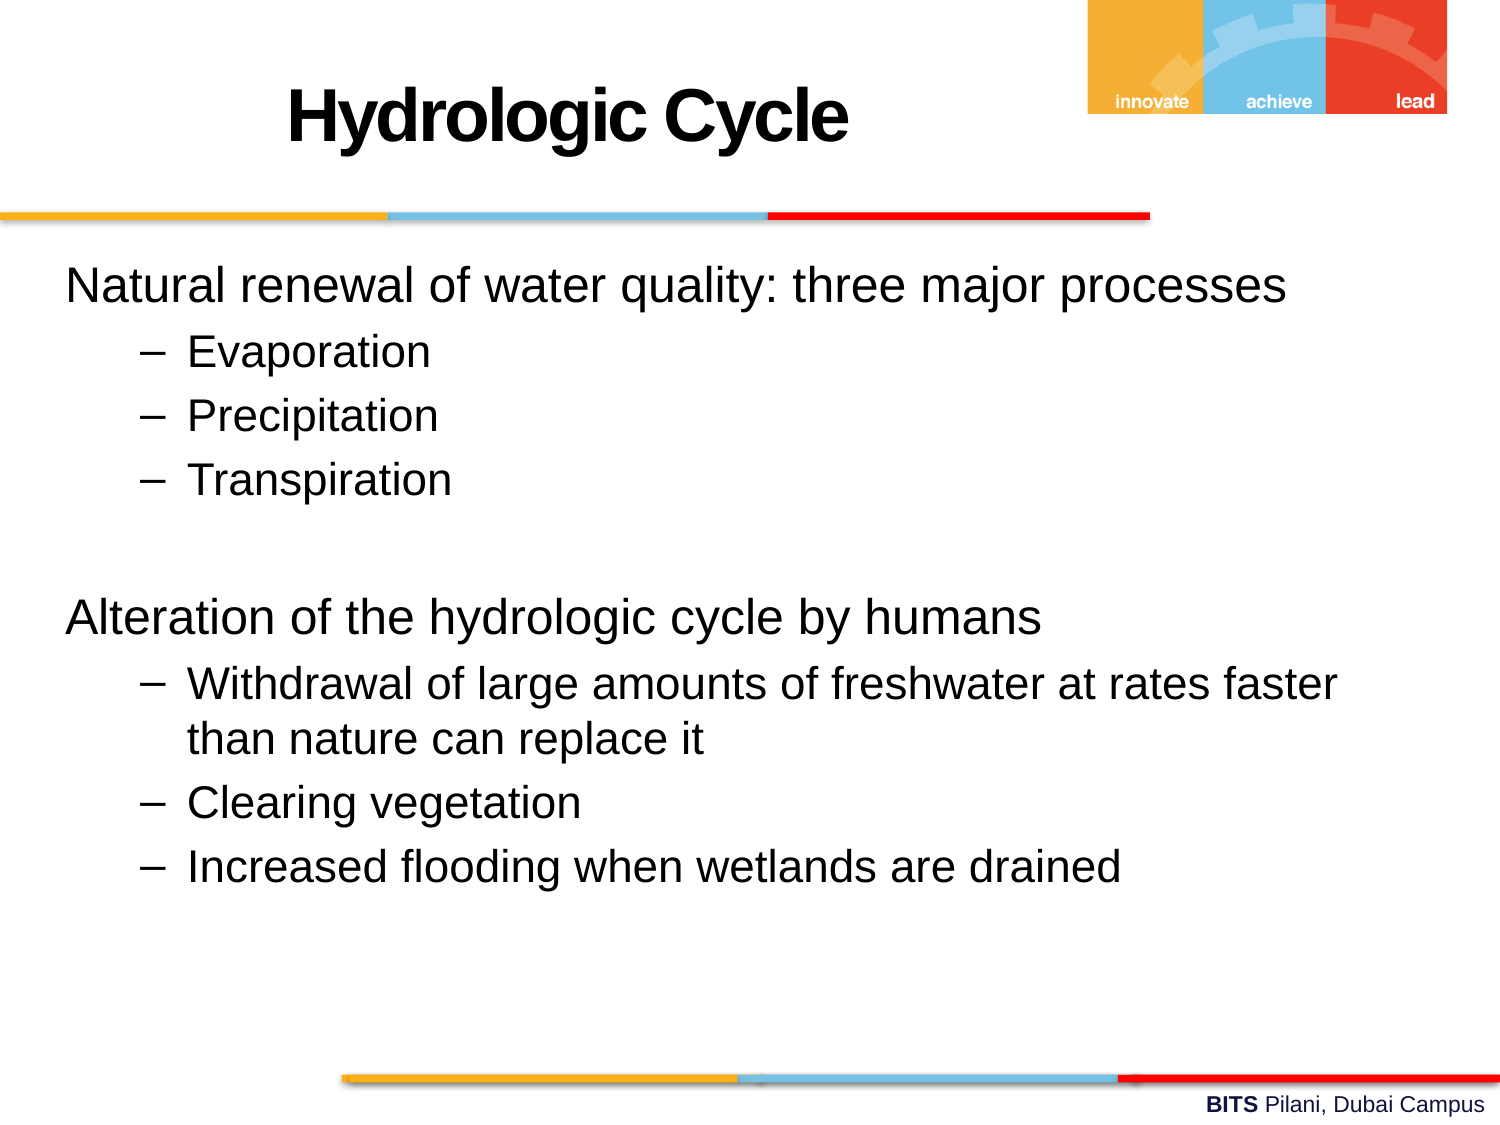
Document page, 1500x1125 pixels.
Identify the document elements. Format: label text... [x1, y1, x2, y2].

list Hydrologic Cycle [50, 24, 1088, 213]
list Natural renewal of water quality: three major processes Evaporation Precipitation Transpiration Alteration of the hydrologic cycle by humans Withdrawal of large amounts of freshwater at rates faster than nature can replace it Clearing vegetation Increased flooding when wetlands are drained [50, 245, 1400, 988]
picture [1087, 0, 1448, 114]
